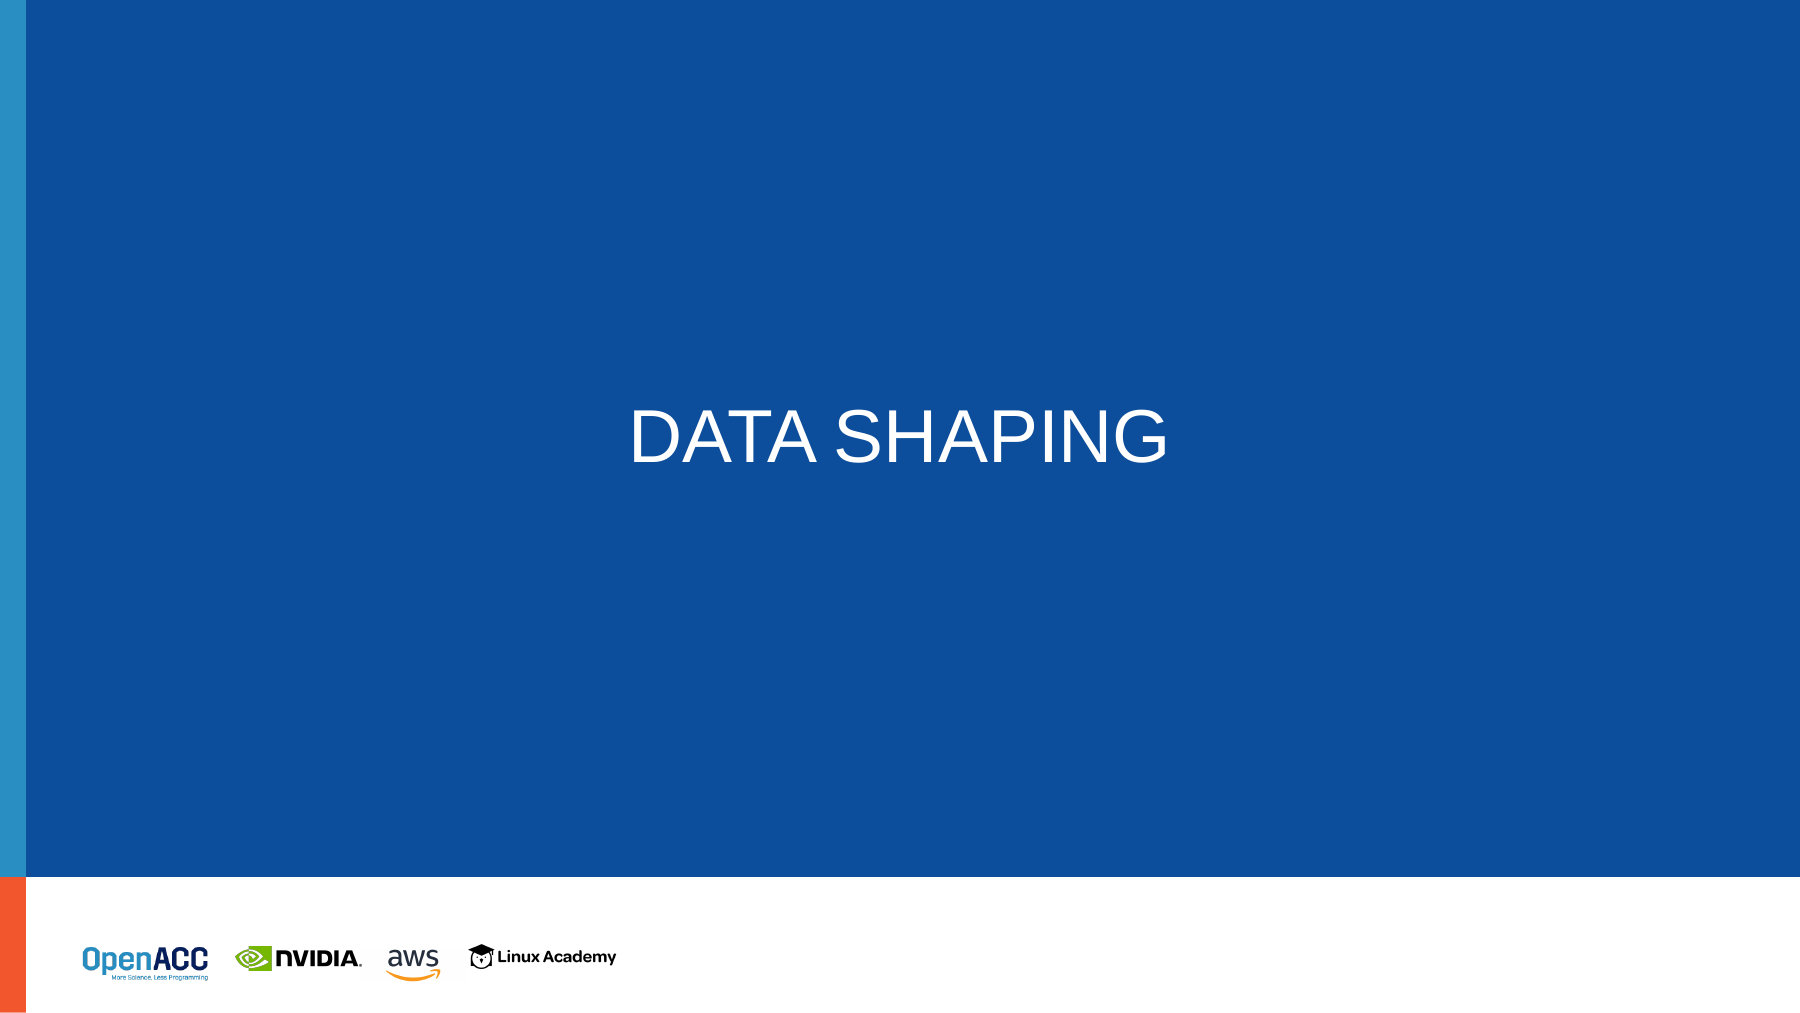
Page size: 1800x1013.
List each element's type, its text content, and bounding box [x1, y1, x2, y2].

picture [81, 946, 208, 981]
picture [235, 939, 619, 982]
title Data Shaping [81, 389, 1719, 488]
